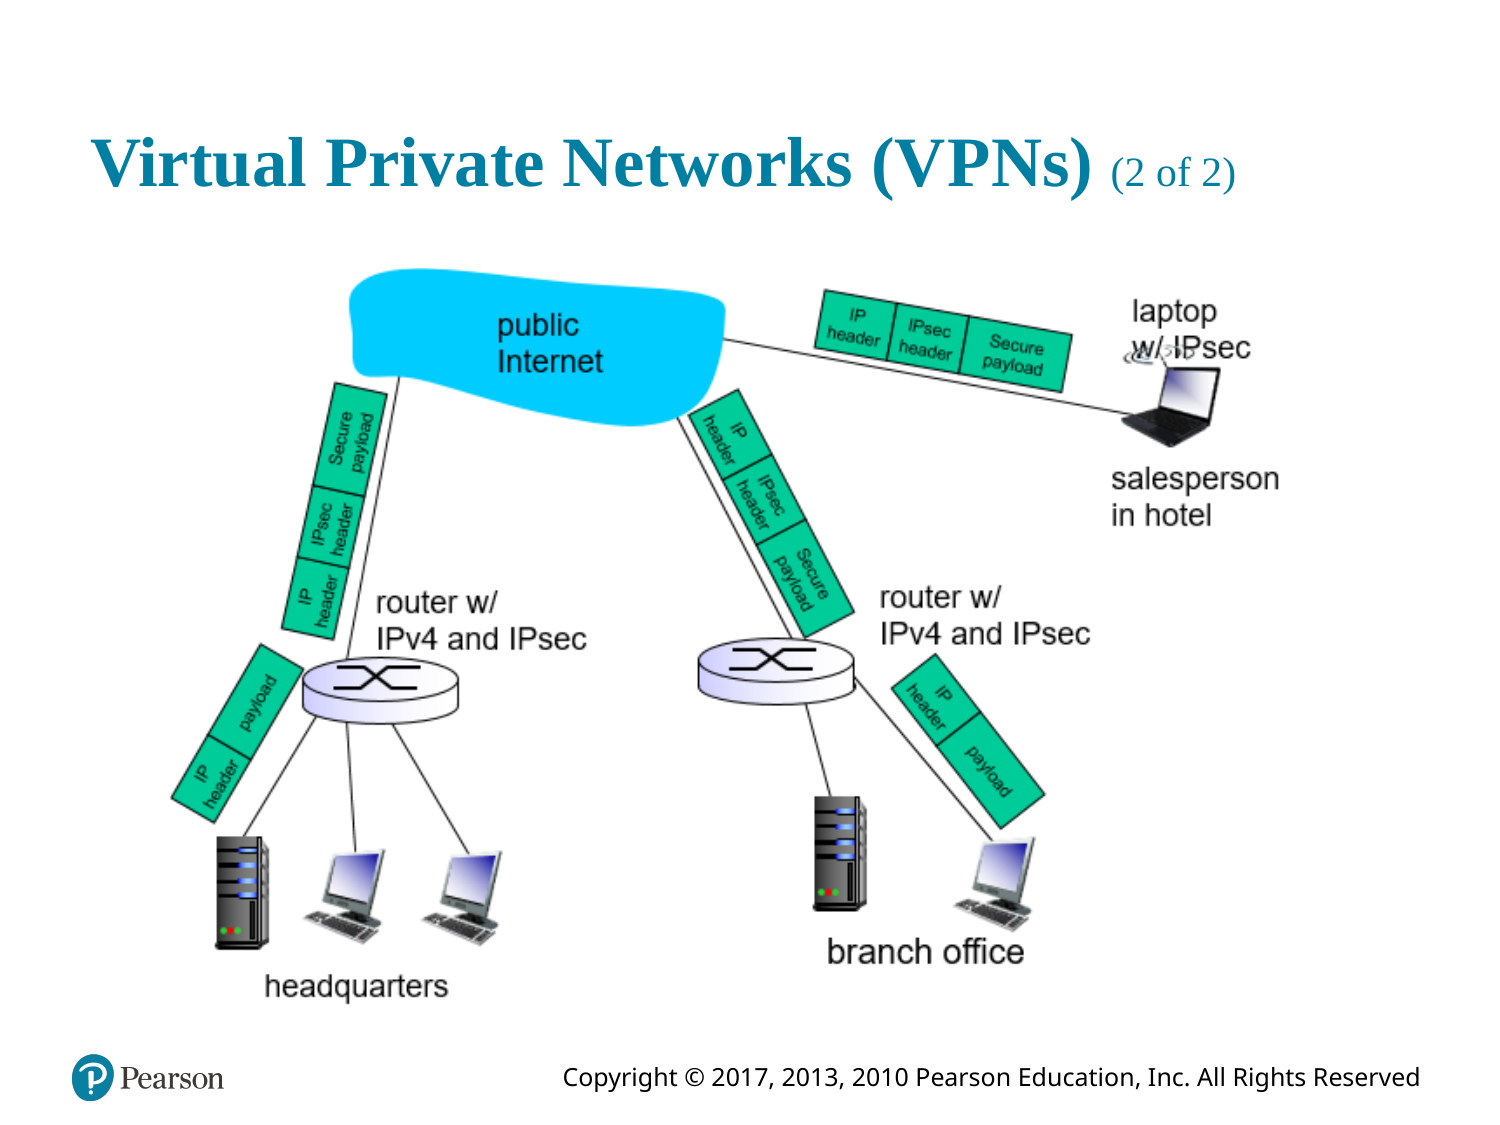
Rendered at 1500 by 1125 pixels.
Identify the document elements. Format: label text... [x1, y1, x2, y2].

picture [170, 268, 1330, 1020]
picture [80, 1063, 106, 1088]
picture [72, 1054, 88, 1070]
title Virtual Private Networks (V P Ns) (2 of 2) [75, 40, 1425, 216]
picture [98, 1054, 224, 1101]
picture [72, 1087, 83, 1101]
